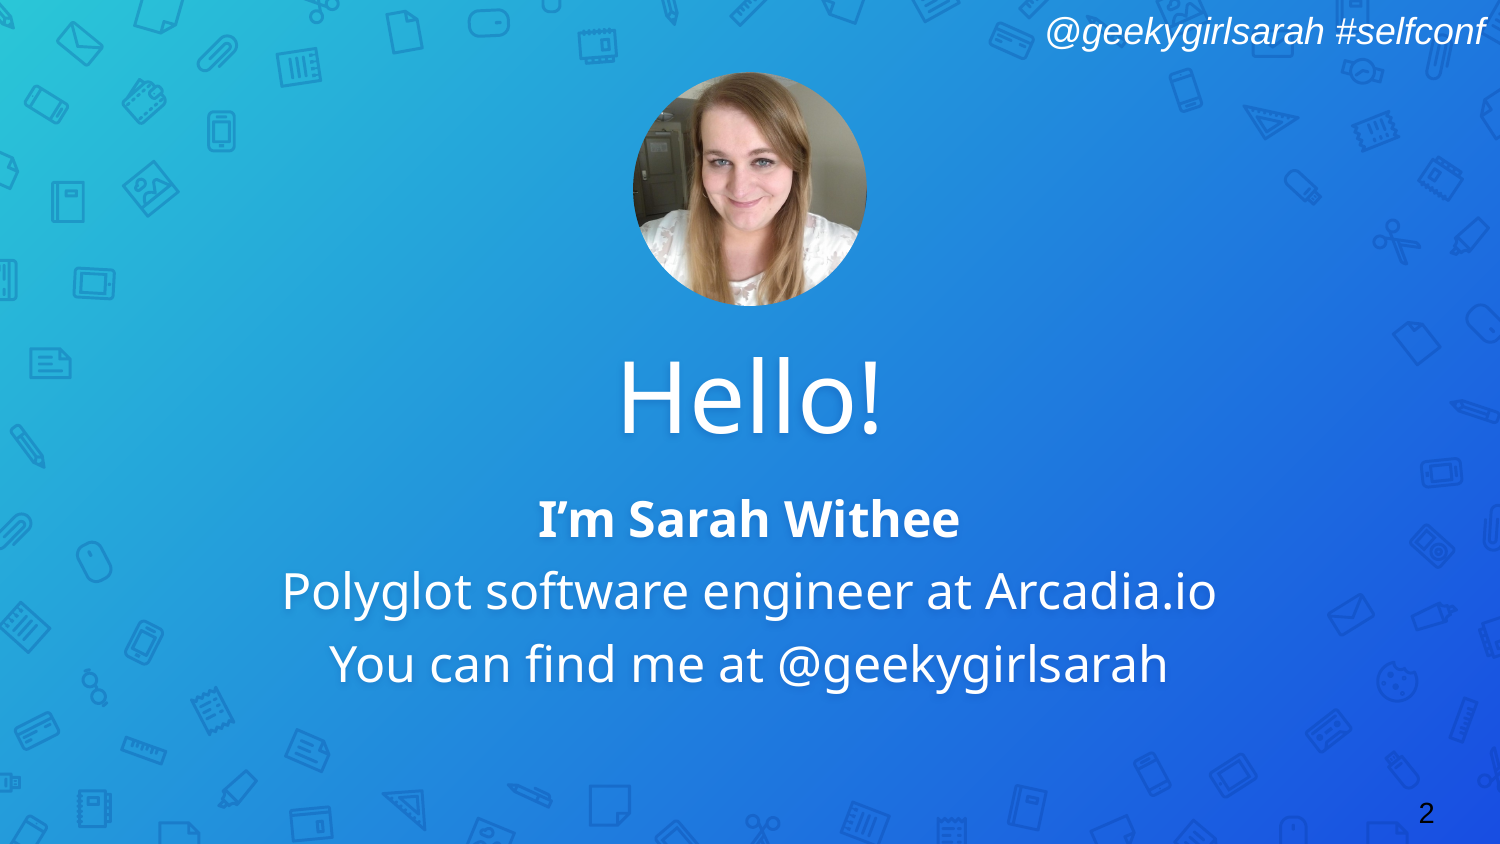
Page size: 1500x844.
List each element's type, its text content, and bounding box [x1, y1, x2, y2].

subtitle I’m Sarah Withee Polyglot software engineer at Arcadia.io You can find me at @geekygirlsarah [209, 472, 1291, 741]
slide_number 2 [1403, 779, 1494, 844]
picture [632, 71, 868, 307]
title Hello! [209, 353, 1291, 469]
